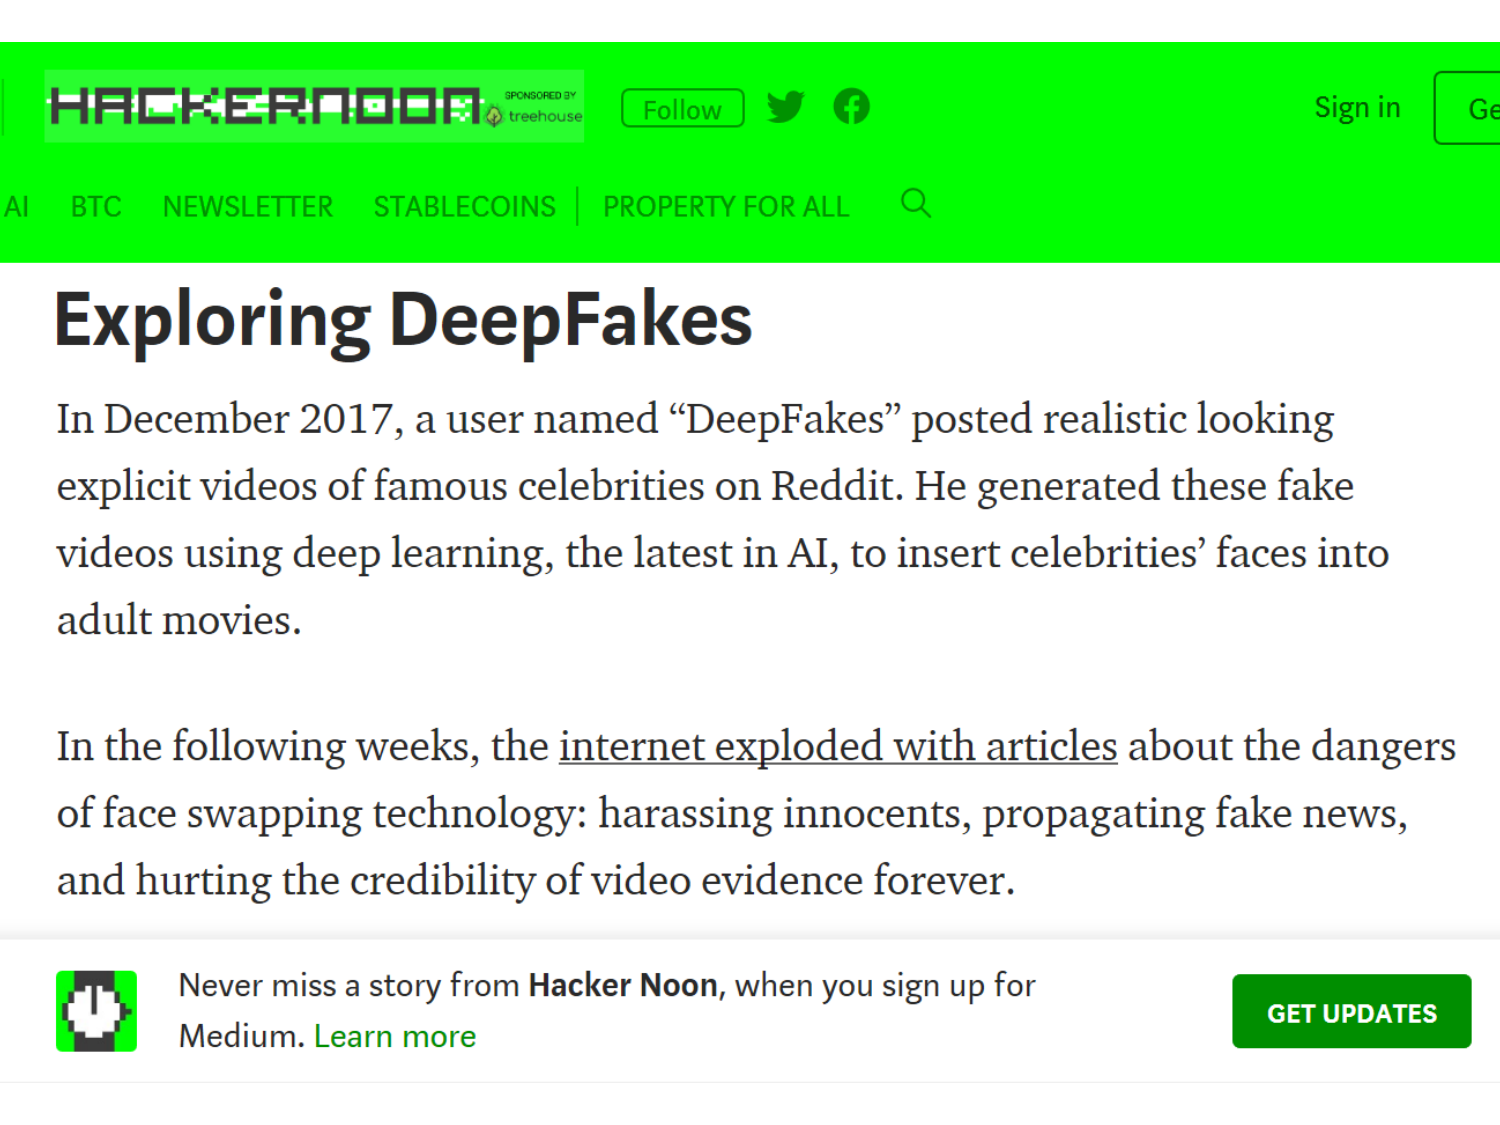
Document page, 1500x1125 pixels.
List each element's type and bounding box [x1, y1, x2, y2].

list [0, 42, 1500, 1083]
